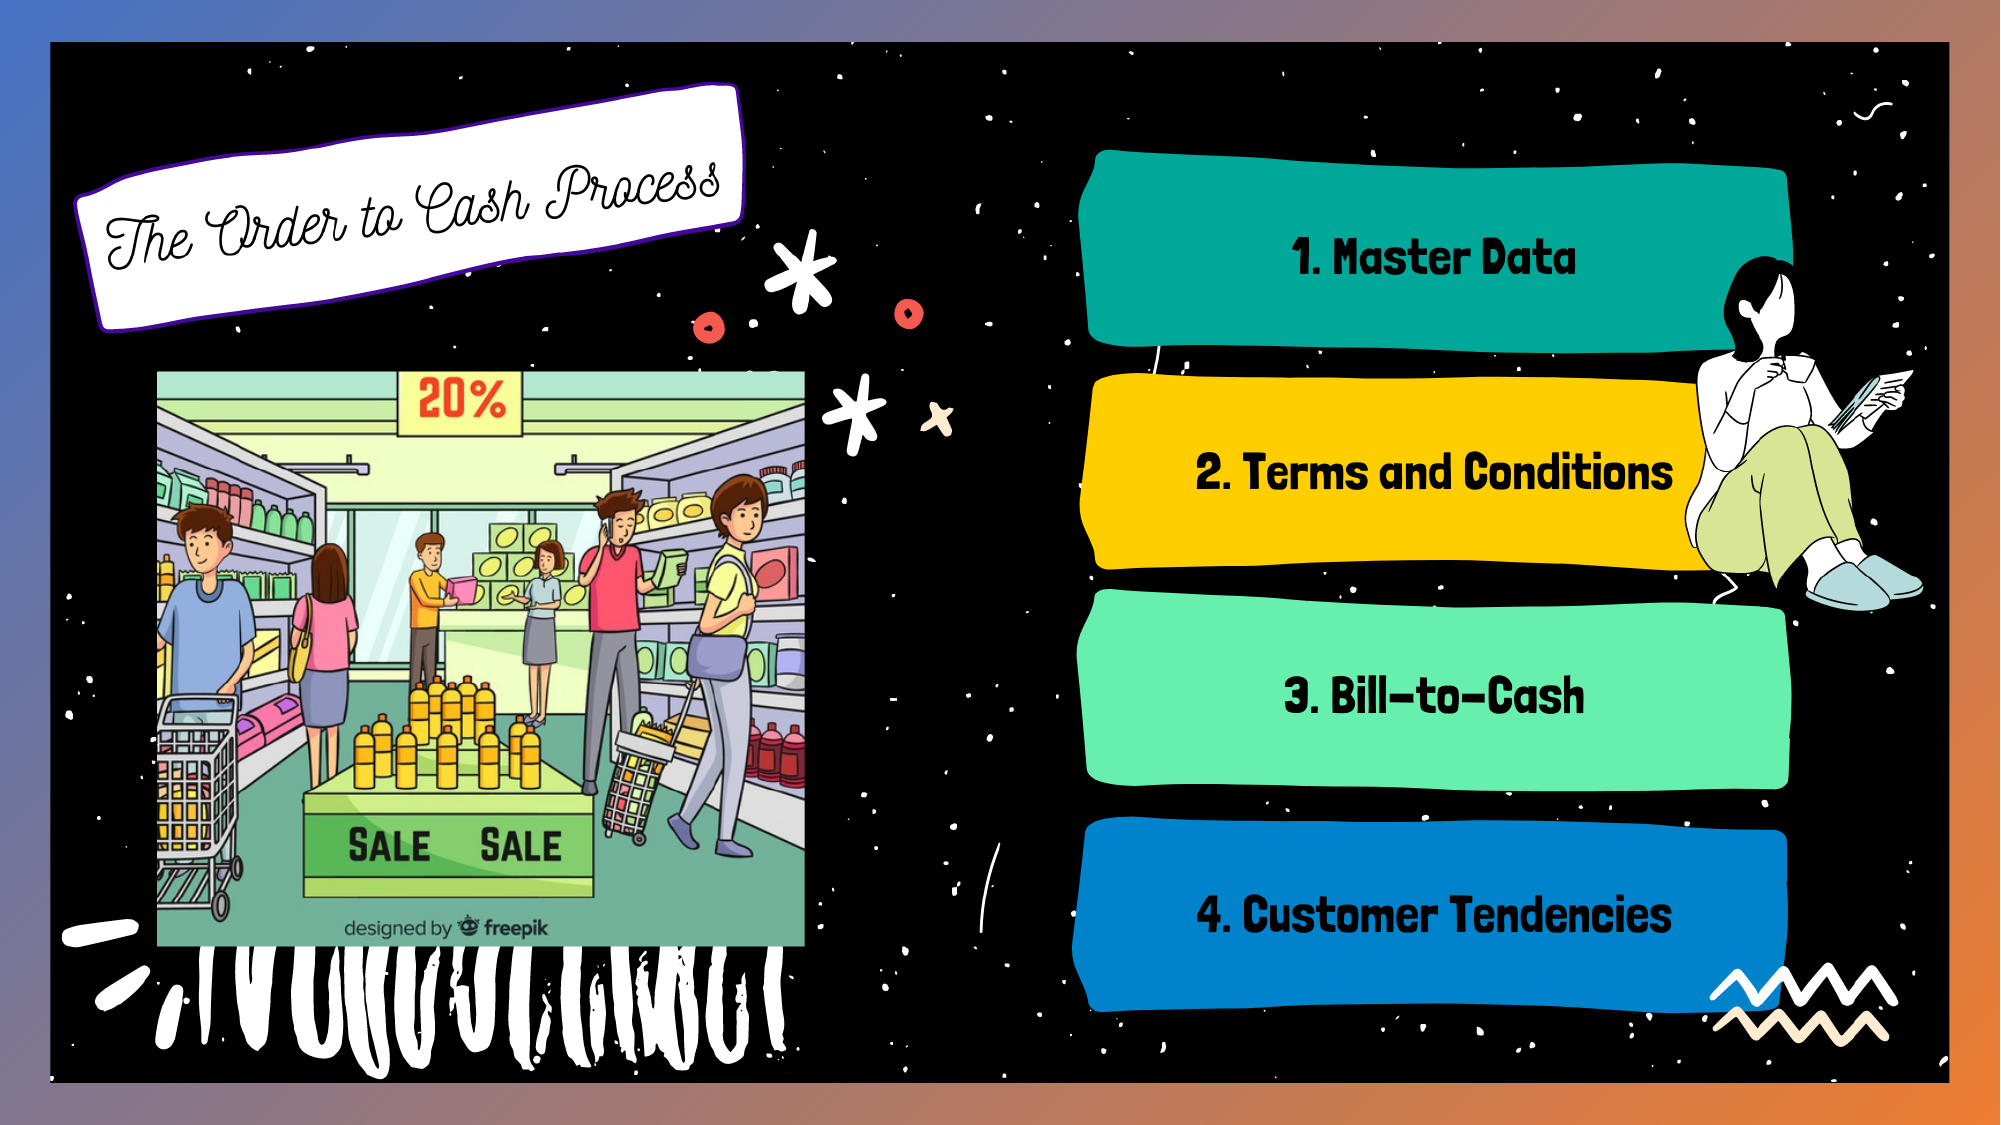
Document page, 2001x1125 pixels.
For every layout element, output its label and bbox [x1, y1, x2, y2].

text_box [0, 0, 2000, 1125]
picture [50, 42, 1950, 1083]
